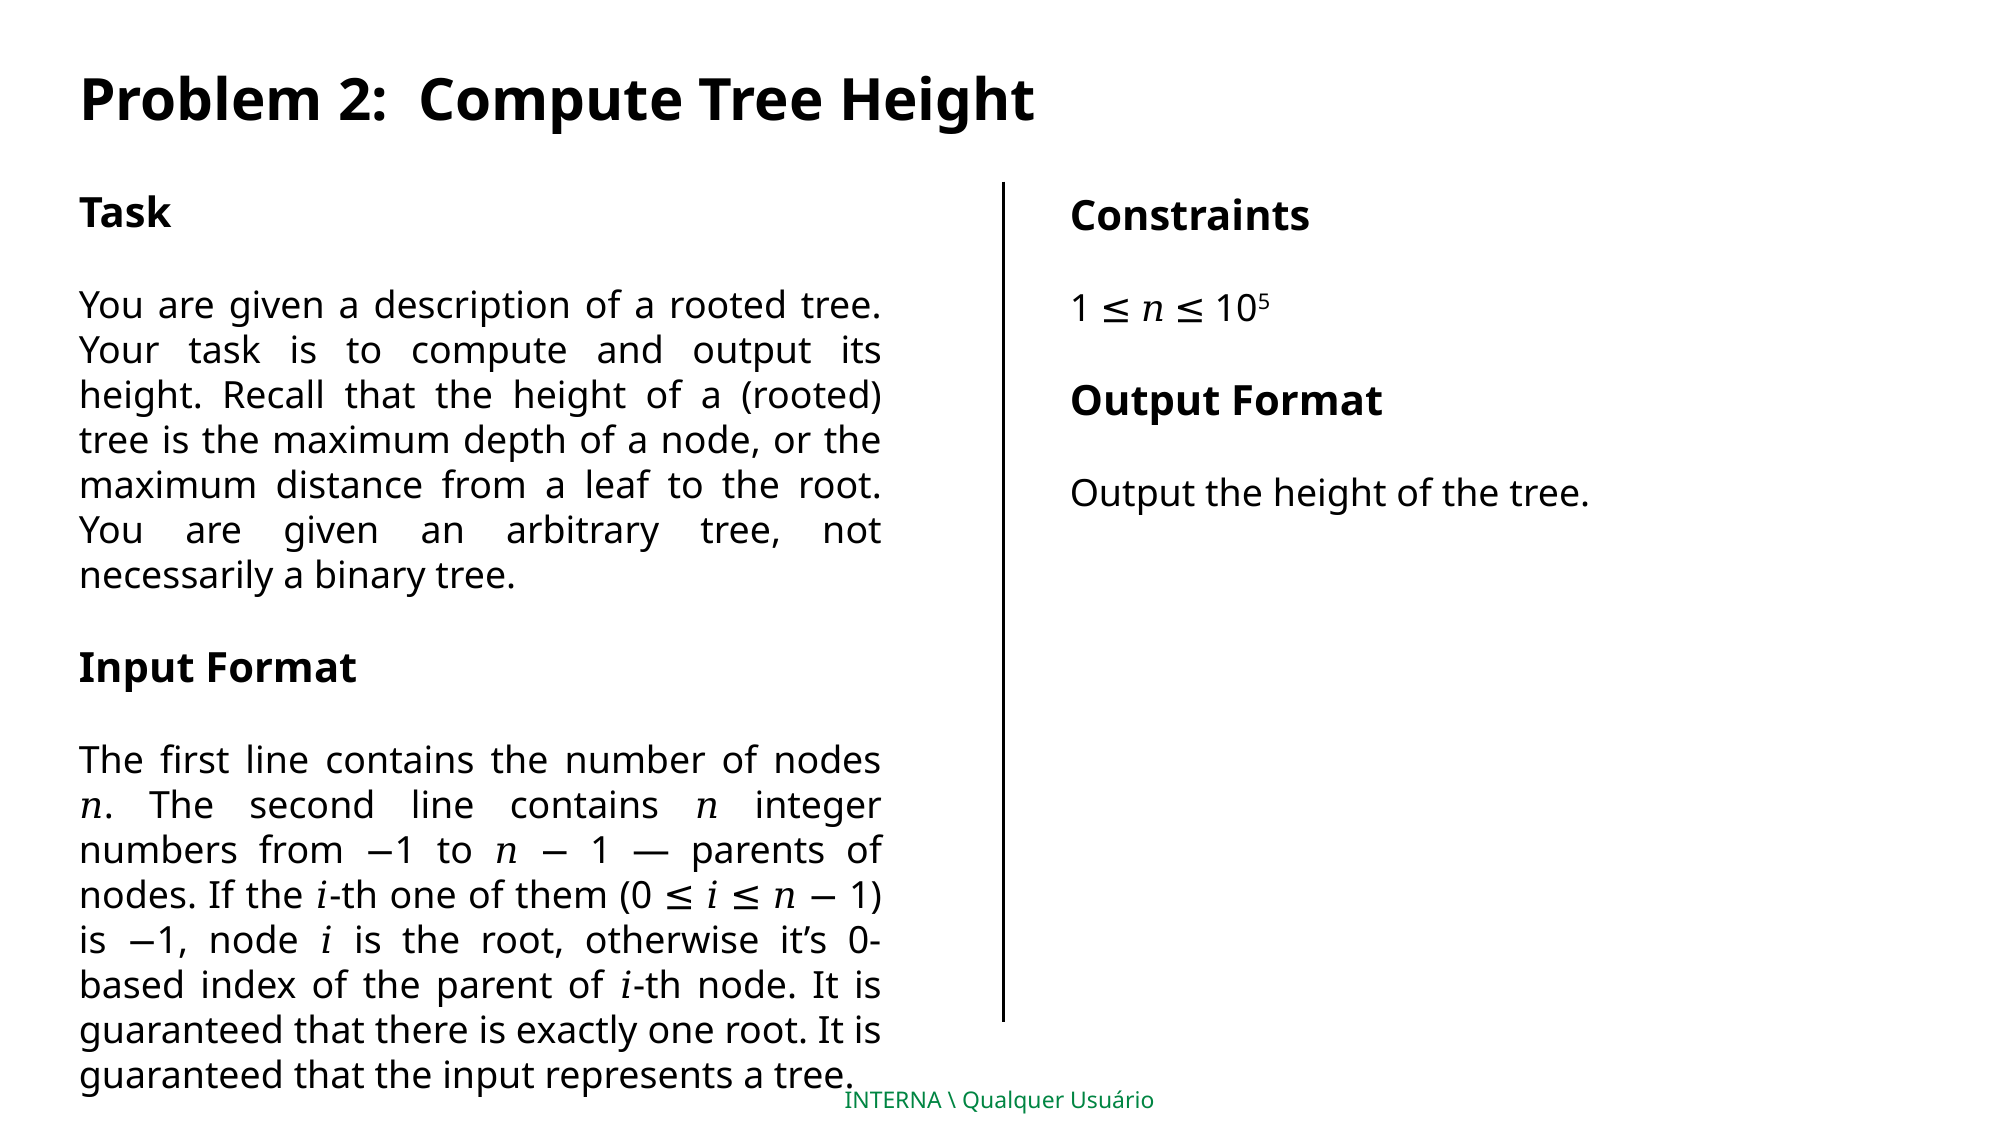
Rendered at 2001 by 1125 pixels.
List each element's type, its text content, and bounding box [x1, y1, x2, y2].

text_box Task You are given a description of a rooted tree. Your task is to compute and output its height. Recall that the height of a (rooted) tree is the maximum depth of a node, or the maximum distance from a leaf to the root. You are given an arbitrary tree, not necessarily a binary tree. Input Format The first line contains the number of nodes 𝑛. The second line contains 𝑛 integer numbers from −1 to 𝑛 − 1 — parents of nodes. If the 𝑖-th one of them (0 ≤ 𝑖 ≤ 𝑛 − 1) is −1, node 𝑖 is the root, otherwise it’s 0-based index of the parent of 𝑖-th node. It is guaranteed that there is exactly one root. It is guaranteed that the input represents a tree. [64, 178, 898, 1104]
text_box Constraints 1 ≤ 𝑛 ≤ 105 Output Format Output the height of the tree. [1055, 181, 1936, 522]
title Problem 2: Compute Tree Height [64, 41, 1936, 162]
